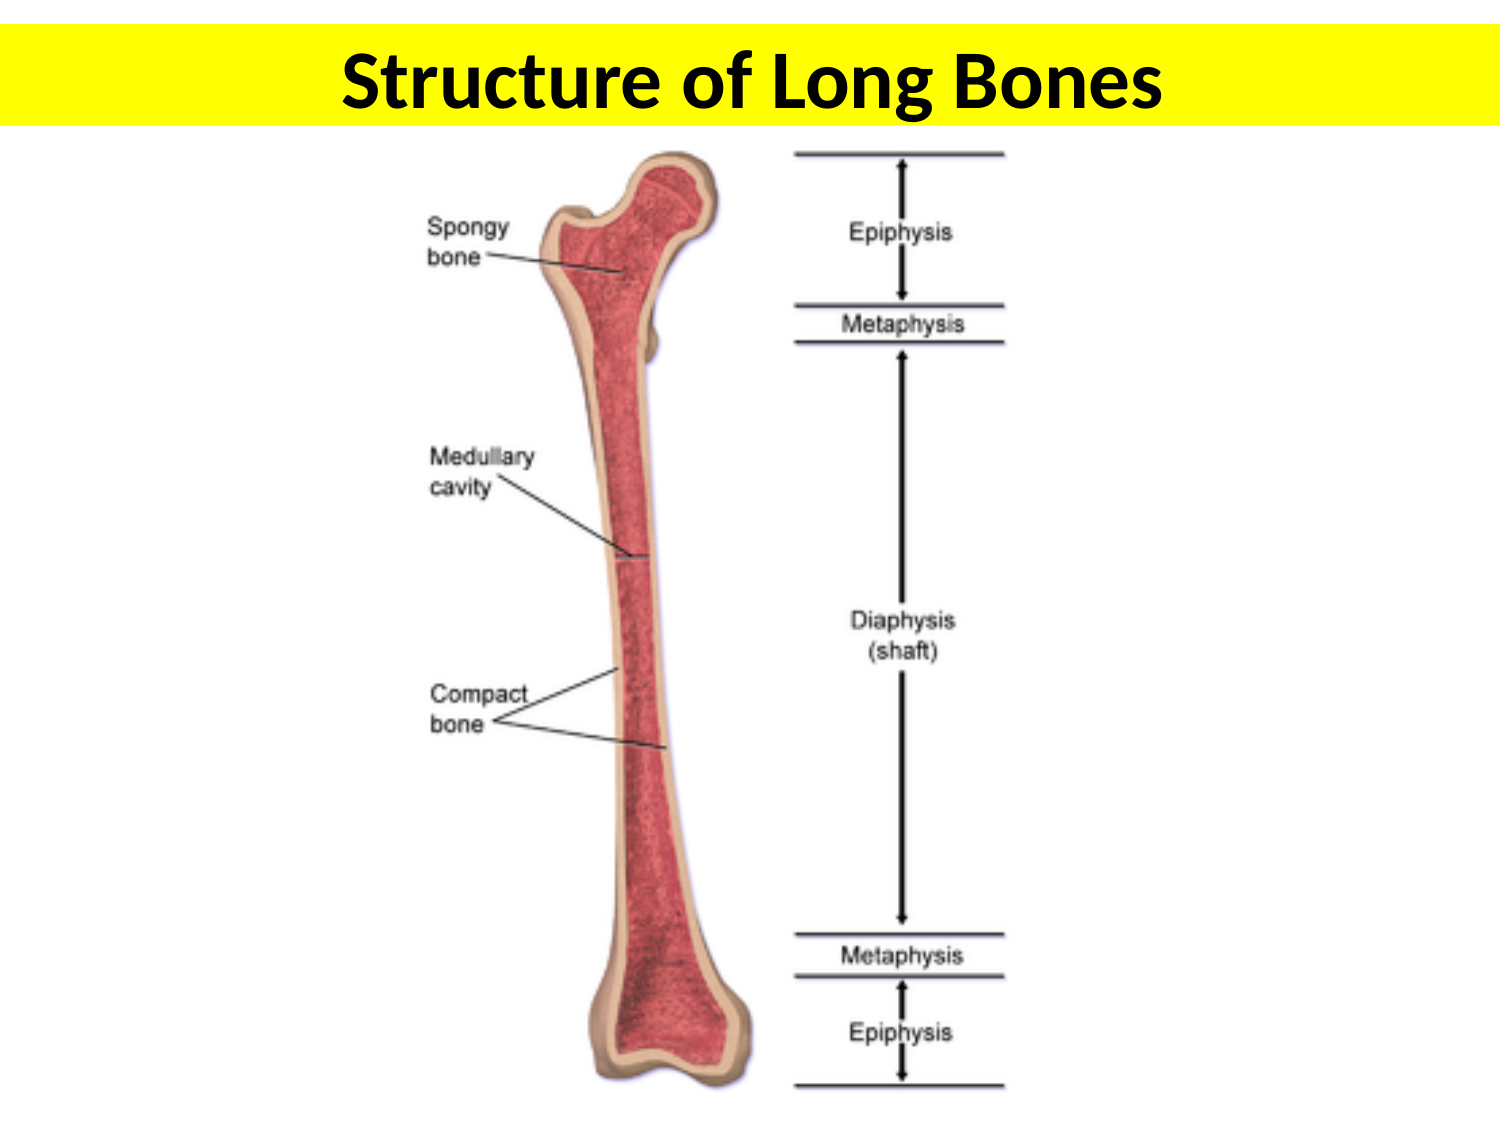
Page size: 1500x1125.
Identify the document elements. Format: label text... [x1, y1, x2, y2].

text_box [374, 74, 1089, 1101]
text_box Structure of Long Bones [0, 24, 1500, 126]
